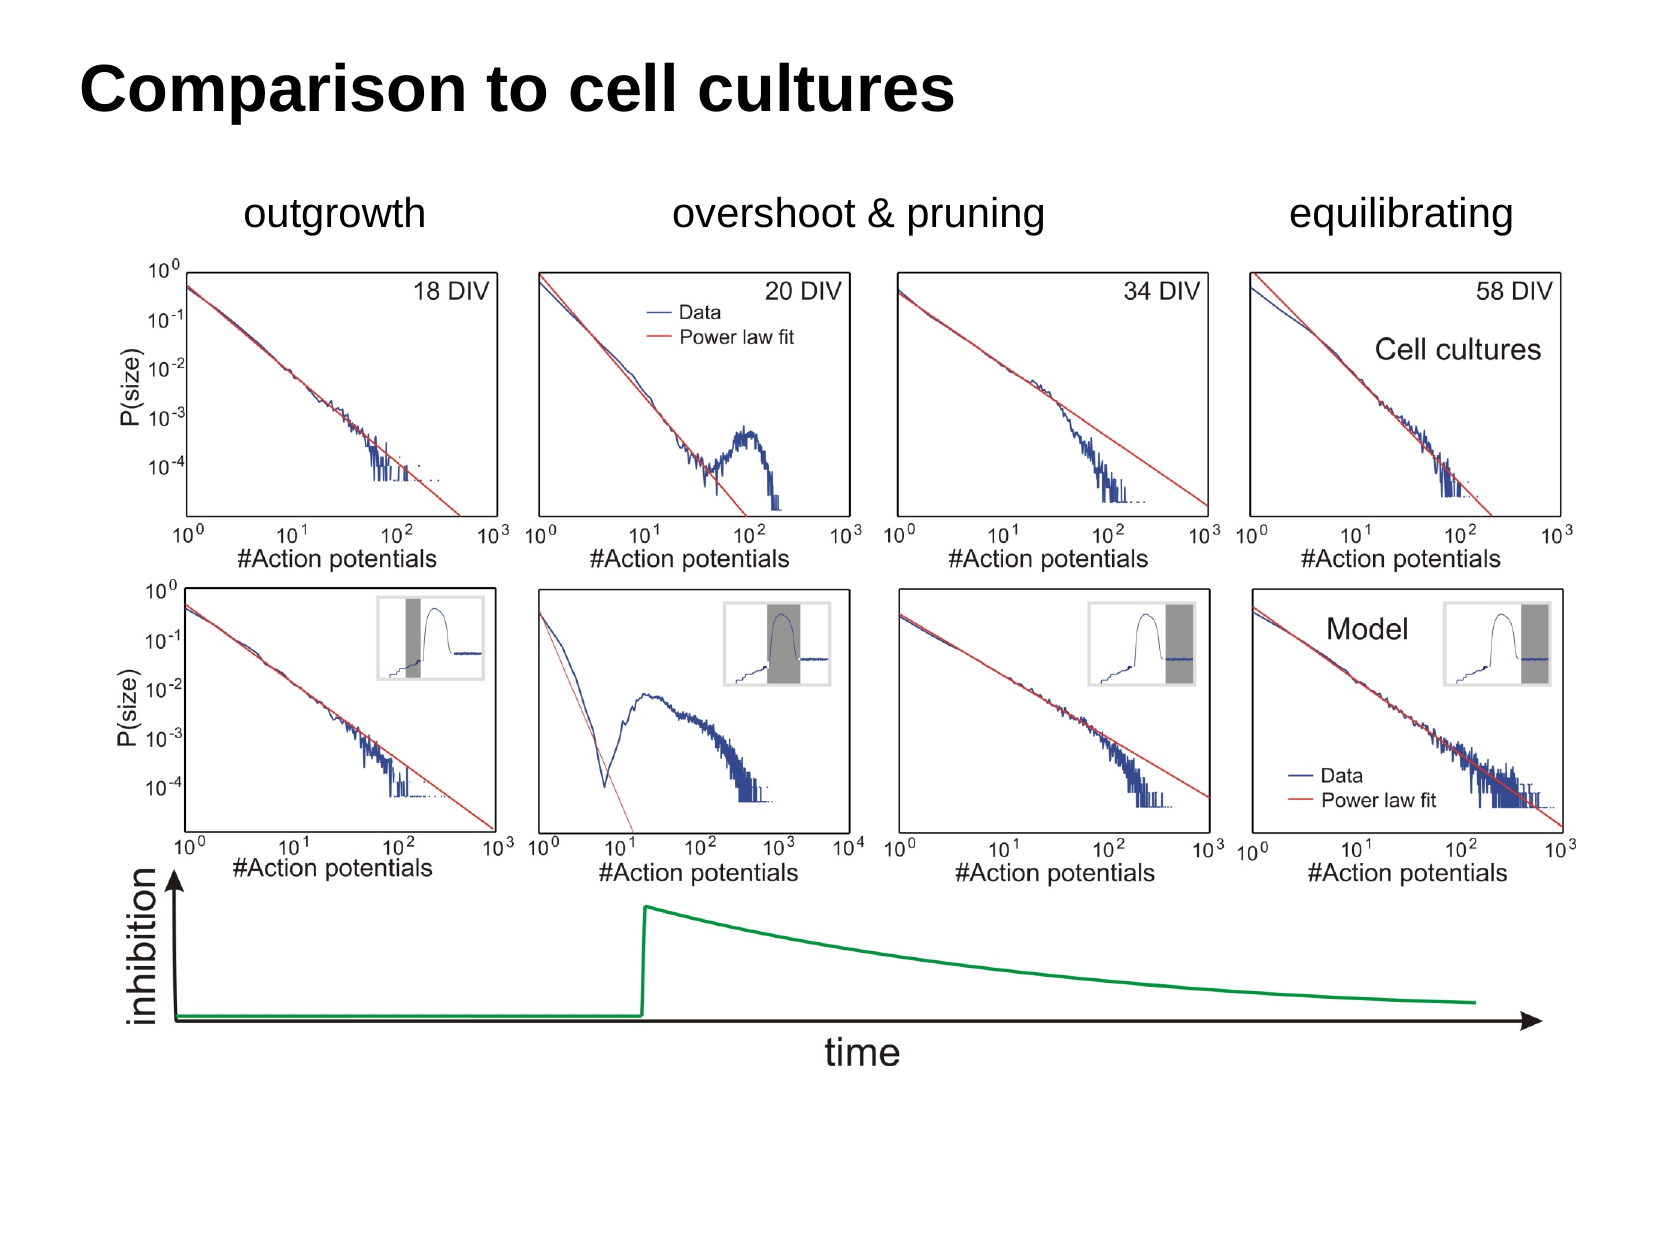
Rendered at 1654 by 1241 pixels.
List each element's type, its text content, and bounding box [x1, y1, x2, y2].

text_box overshoot & pruning [655, 177, 1063, 244]
text_box outgrowth [226, 177, 444, 244]
text_box equilibrating [1272, 177, 1531, 244]
title Comparison to cell cultures [79, 0, 1568, 189]
picture [117, 257, 1577, 1066]
